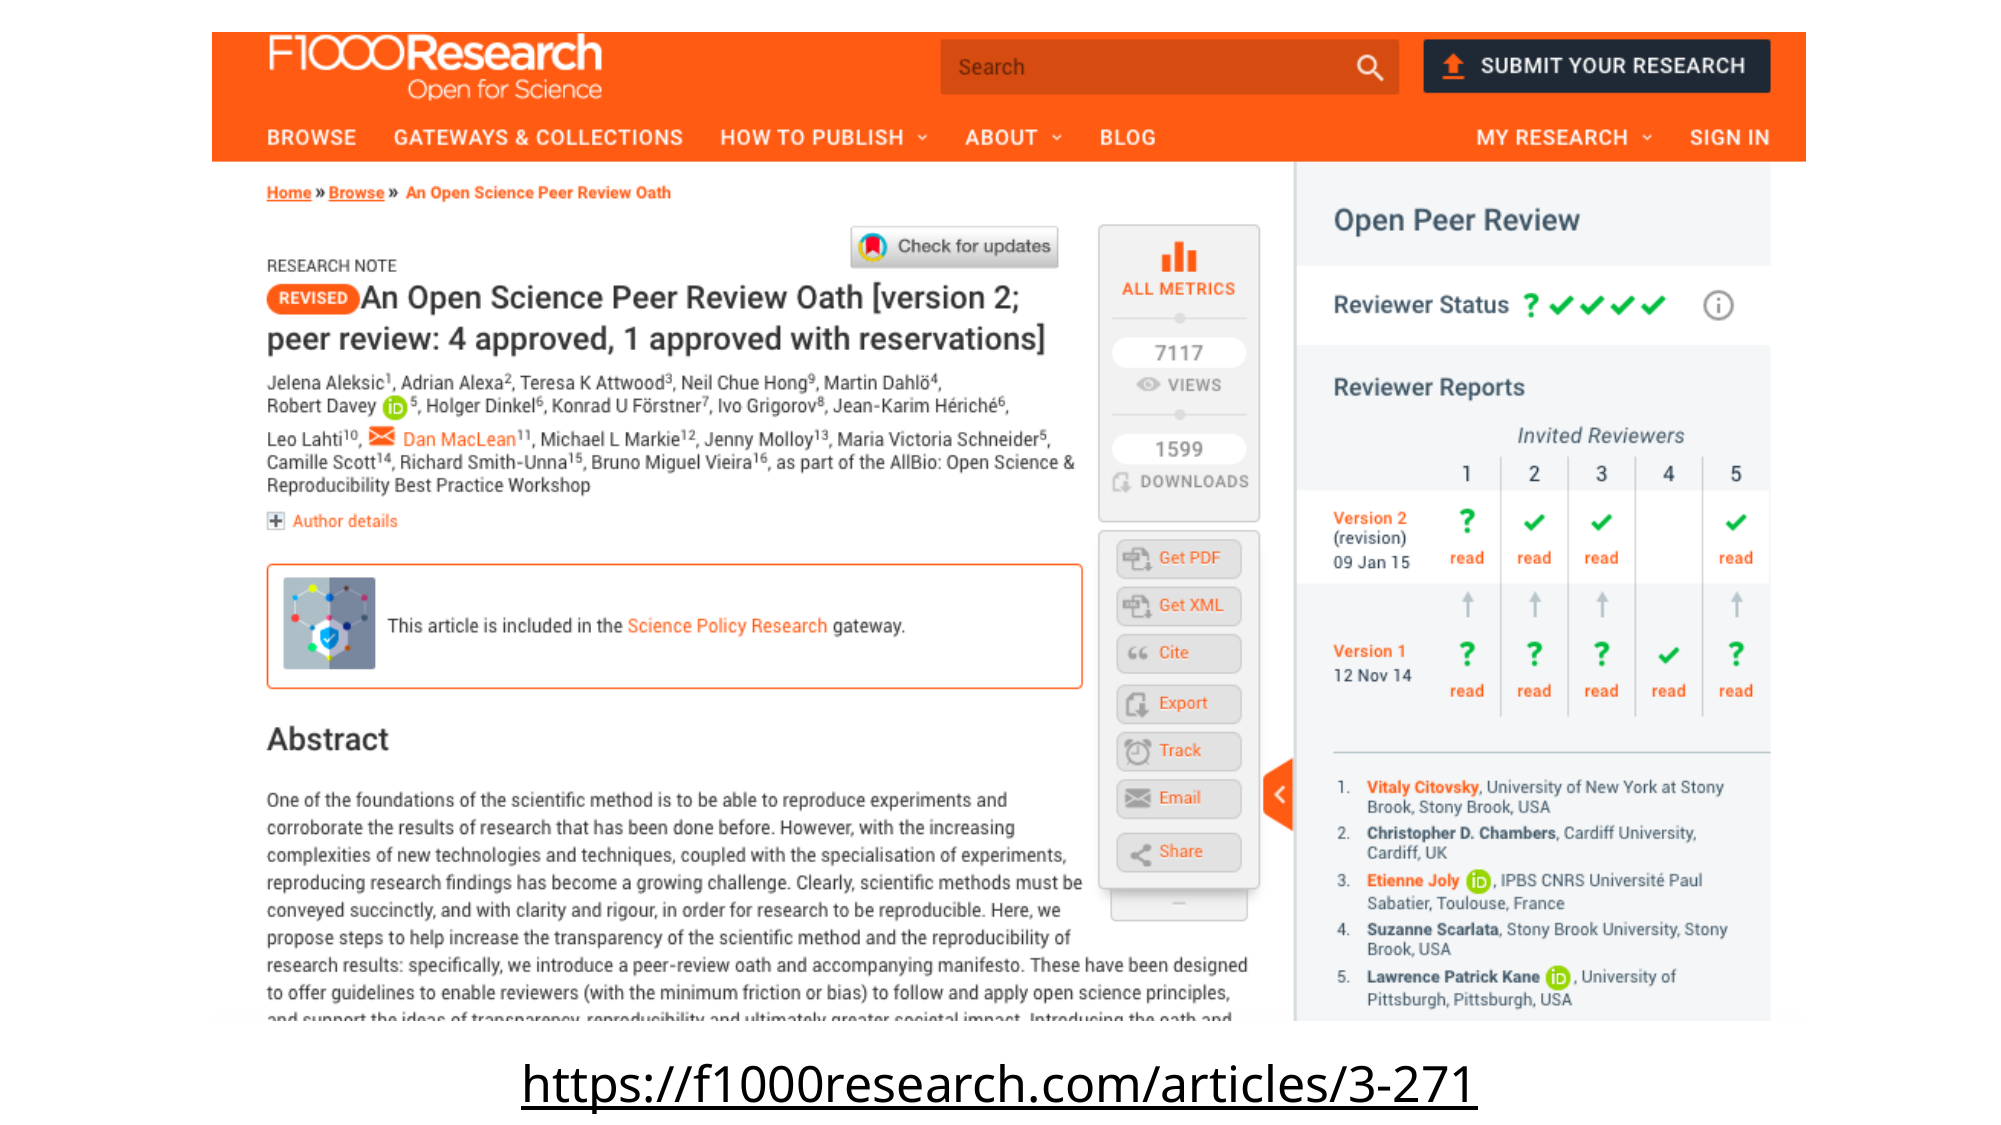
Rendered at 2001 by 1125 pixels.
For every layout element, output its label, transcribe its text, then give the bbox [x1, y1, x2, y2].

picture [212, 32, 1806, 1021]
text_box https://f1000research.com/articles/3-271 [513, 1044, 1487, 1125]
